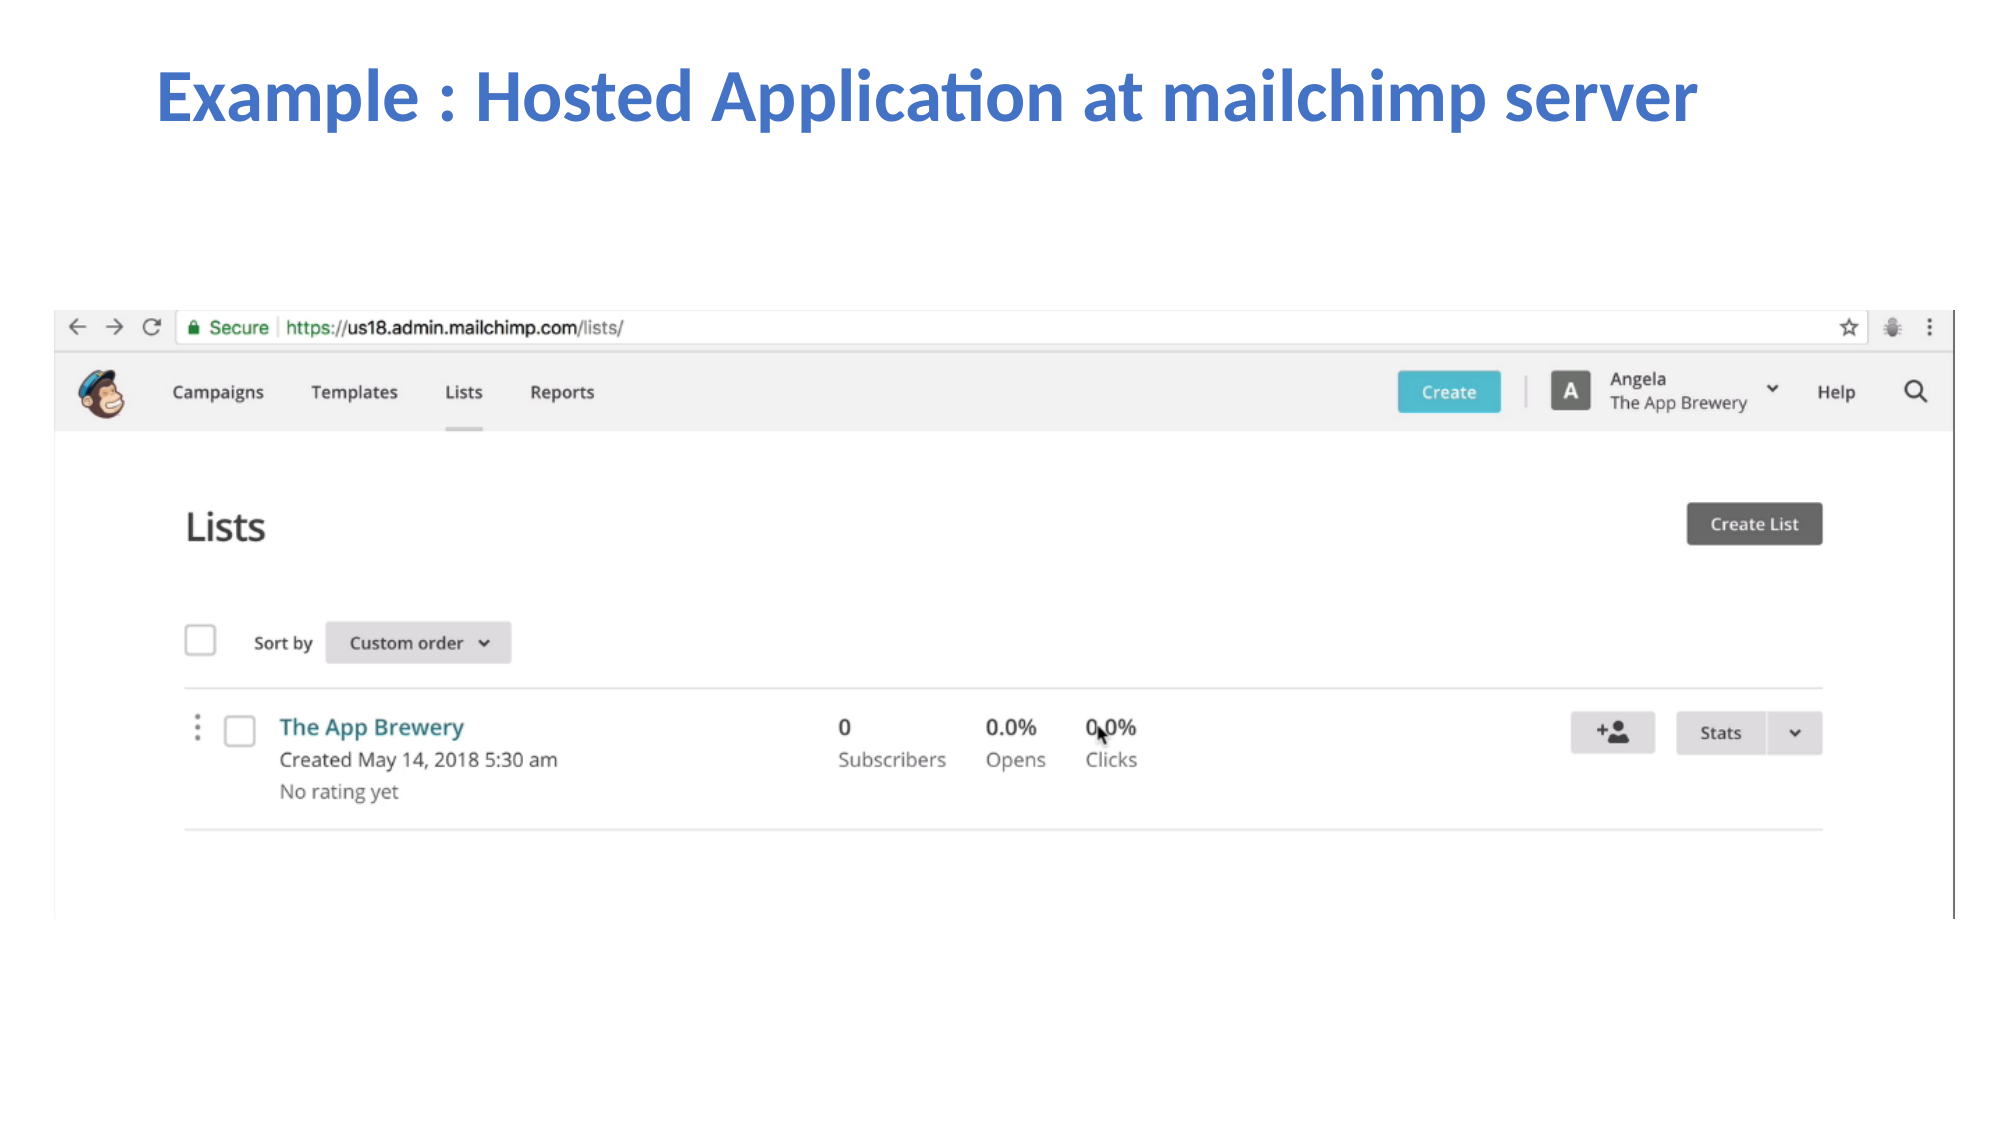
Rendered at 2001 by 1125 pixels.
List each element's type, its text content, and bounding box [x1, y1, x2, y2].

text_box Example : Hosted Application at mailchimp server [141, 39, 1716, 145]
picture [54, 310, 1955, 919]
